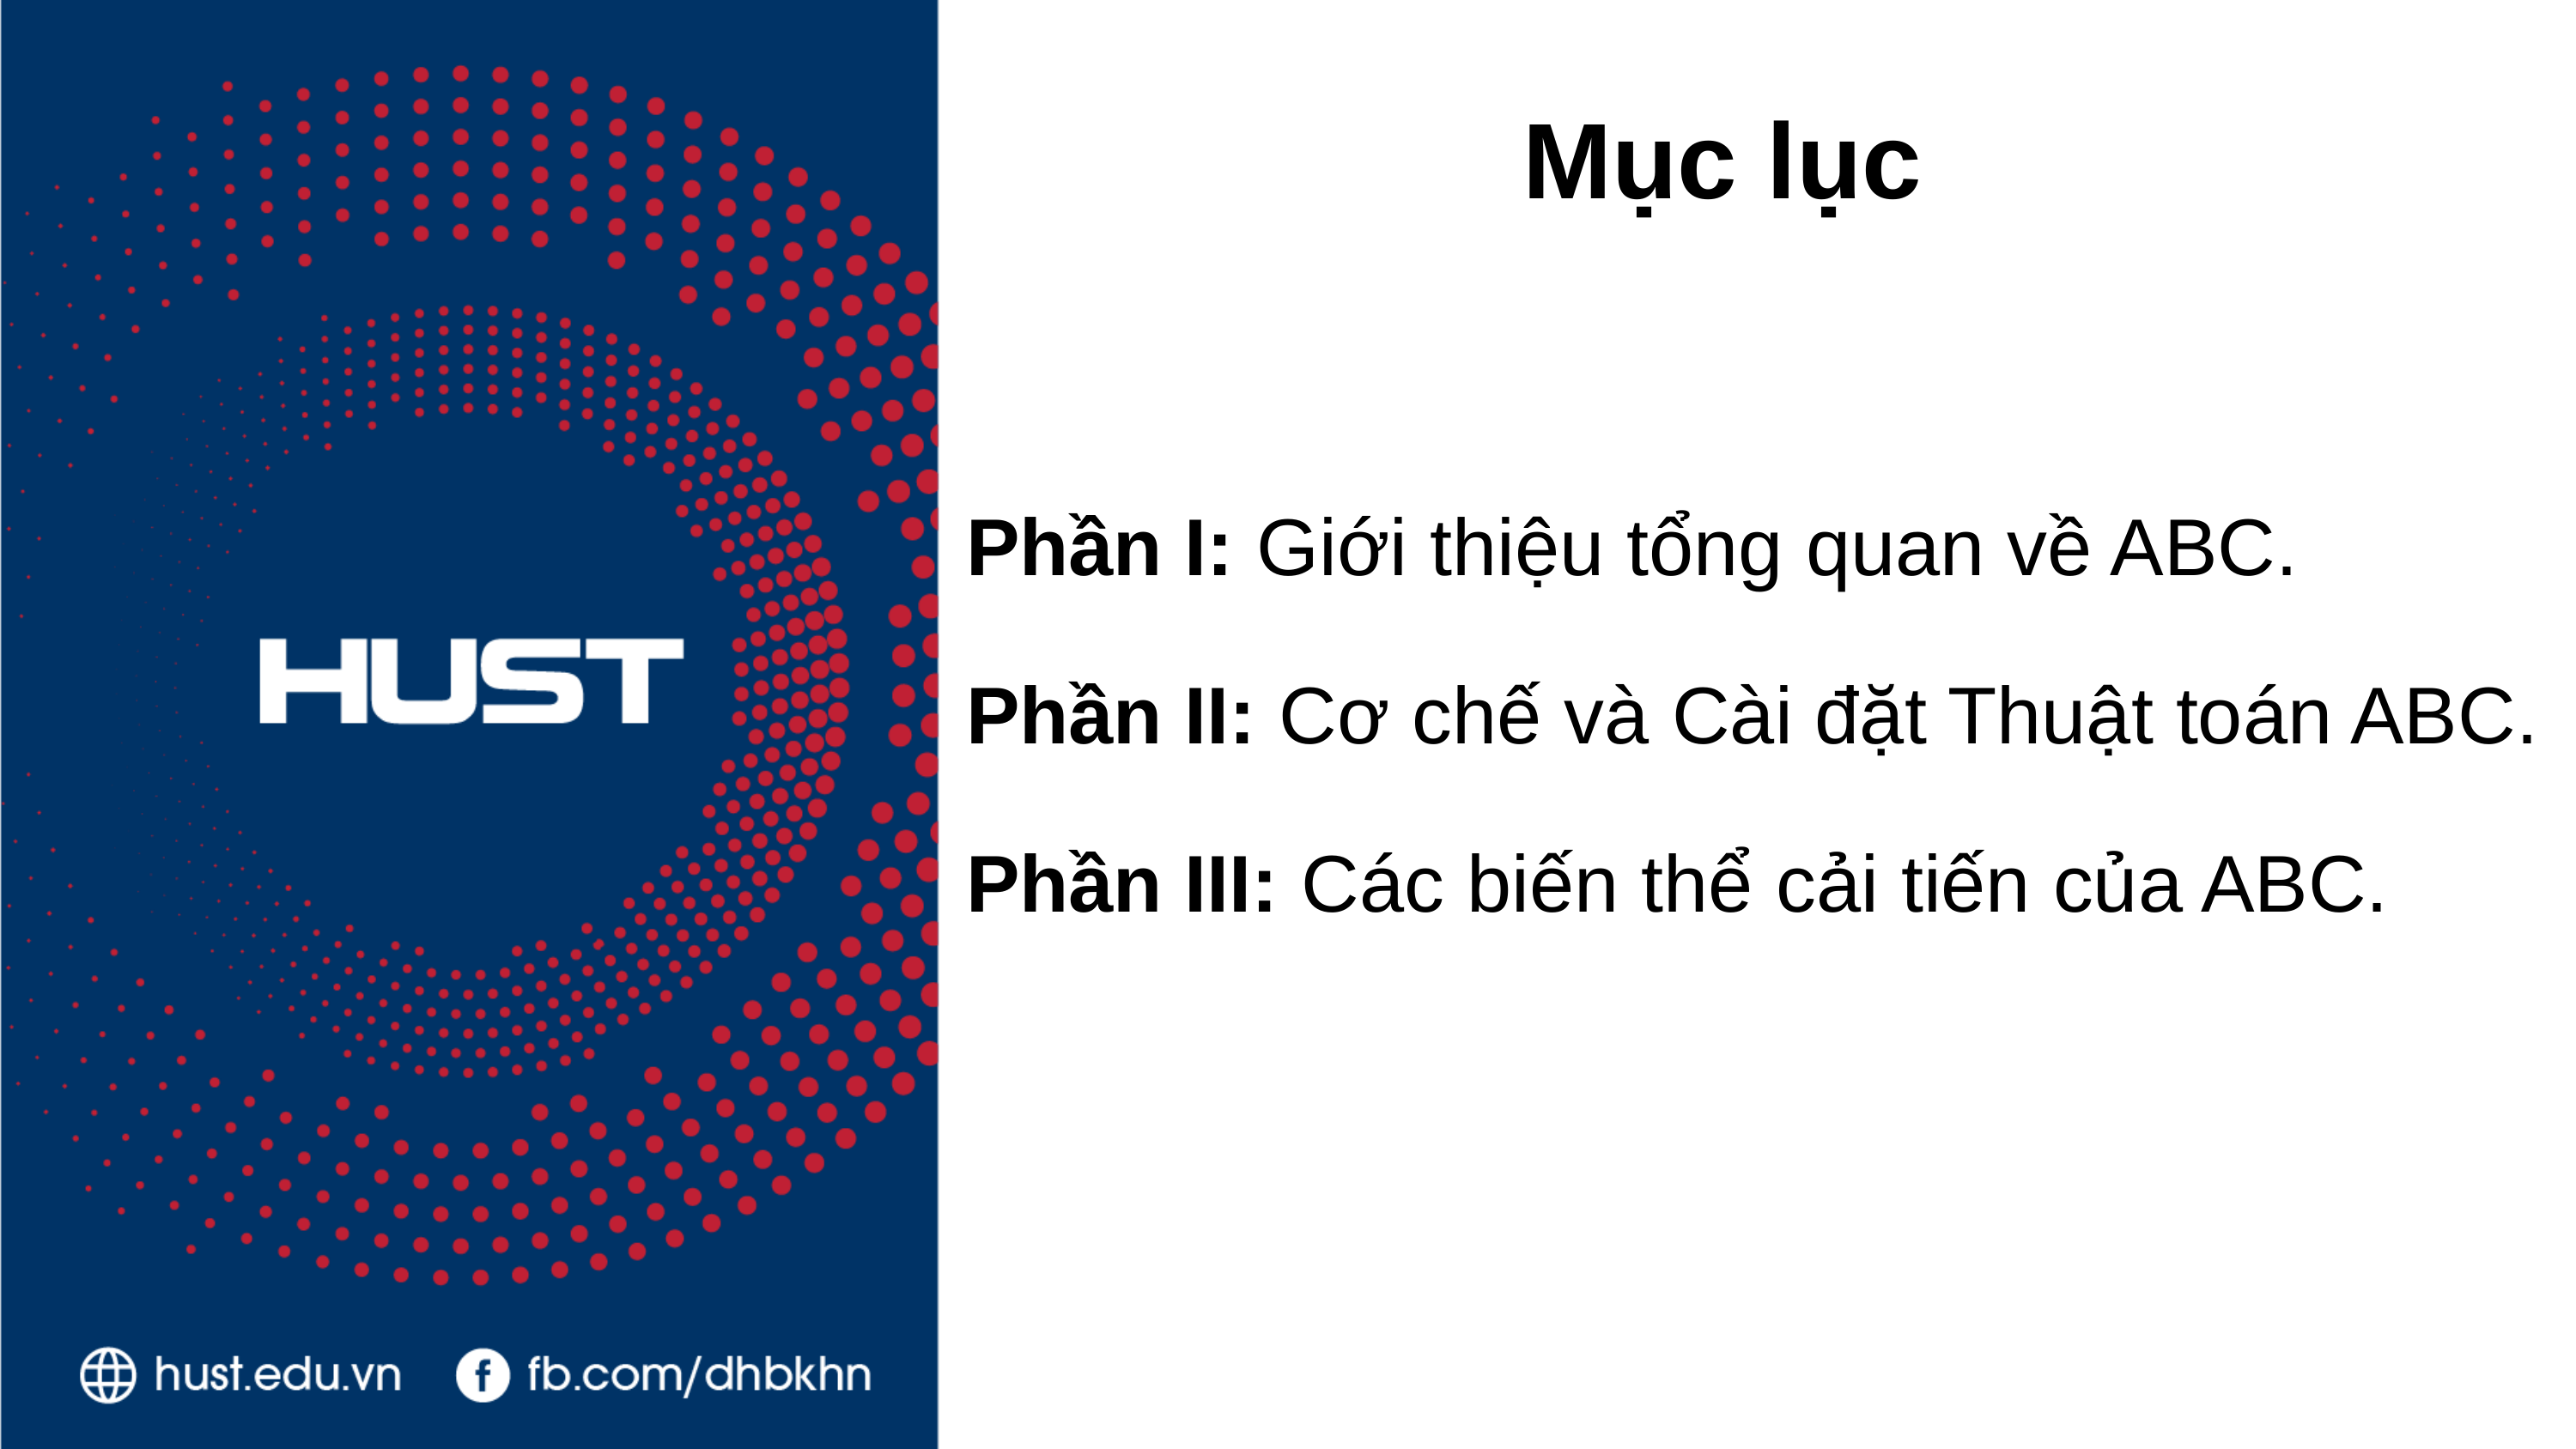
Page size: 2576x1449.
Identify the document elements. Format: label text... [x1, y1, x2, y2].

picture [0, 0, 2576, 1449]
text_box Phần I: Giới thiệu tổng quan về ABC. Phần II: Cơ chế và Cài đặt Thuật toán ABC. Phần III: Các biến thể cải tiến của ABC. [966, 423, 2576, 929]
text_box Mục lục [805, 70, 2576, 221]
